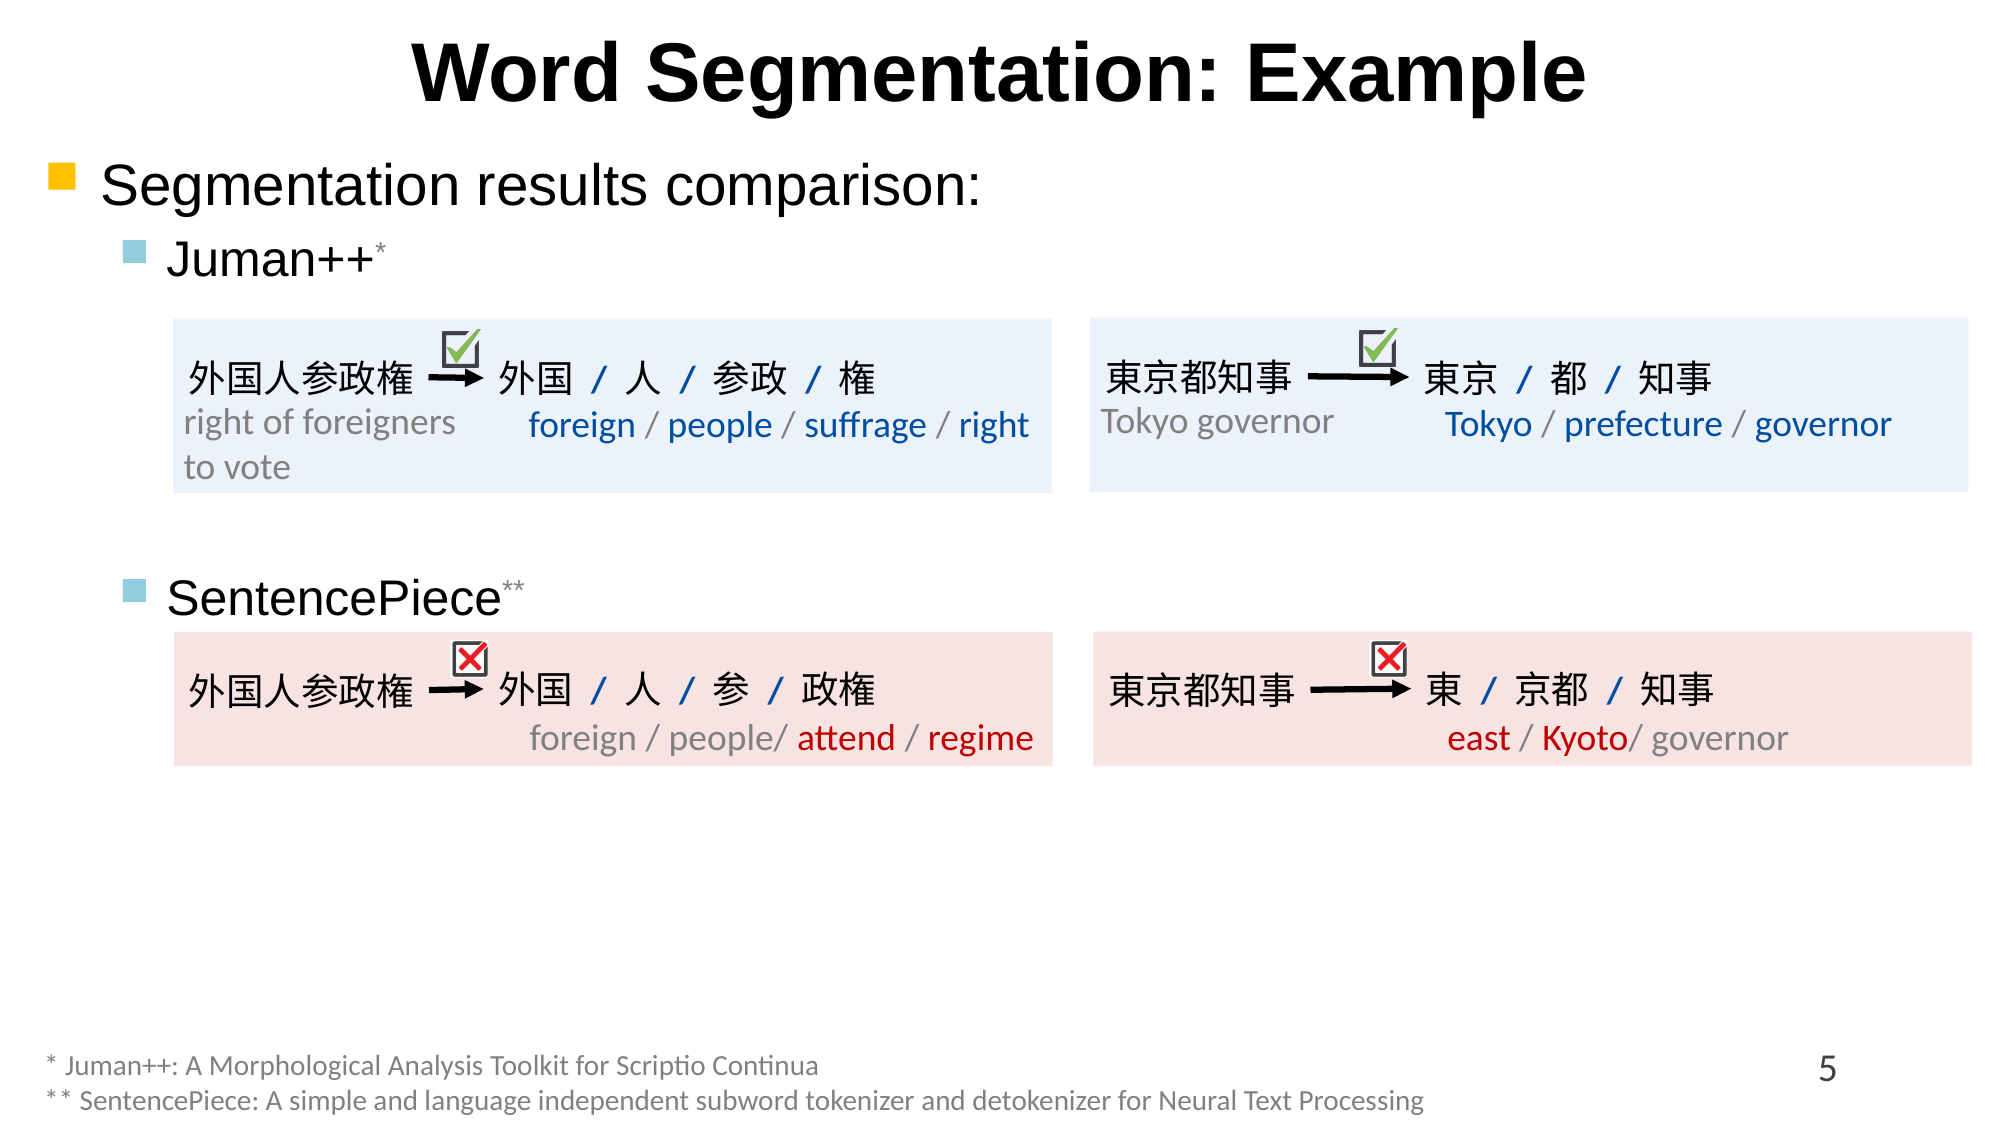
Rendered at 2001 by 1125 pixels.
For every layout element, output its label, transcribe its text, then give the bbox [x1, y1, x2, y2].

text_box 東京 / 都 / 知事 [1409, 347, 1729, 407]
list Segmentation results comparison: Juman++* SentencePiece** [29, 139, 1969, 1106]
title Word Segmentation: Example [0, 0, 2000, 138]
text_box 東京都知事 [1093, 659, 1311, 720]
picture [450, 640, 489, 679]
text_box 外国 / 人 / 参政 / 権 [484, 348, 892, 408]
picture [1369, 639, 1408, 678]
text_box Tokyo / prefecture / governor [1429, 391, 1908, 452]
text_box [173, 631, 1054, 767]
text_box 外国人参政権 [173, 347, 429, 389]
text_box [172, 318, 1053, 494]
text_box * Juman++: A Morphological Analysis Toolkit for Scriptio Continua ** SentencePiece: A simple and language independent subword tokenizer and detokenizer for Neural Text Processing [29, 1039, 1496, 1124]
picture [442, 329, 481, 368]
text_box 東京都知事 [1090, 346, 1308, 388]
picture [1359, 328, 1398, 367]
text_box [1426, 658, 1807, 766]
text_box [507, 658, 1053, 767]
text_box right of foreigners to vote [168, 389, 504, 495]
text_box [1092, 631, 1973, 767]
text_box Tokyo governor [1085, 388, 1421, 449]
text_box [1089, 317, 1970, 493]
slide_number 5 [1756, 1035, 1900, 1083]
text_box 外国人参政権 [174, 660, 429, 720]
text_box foreign / people / suffrage / right [513, 392, 1045, 453]
